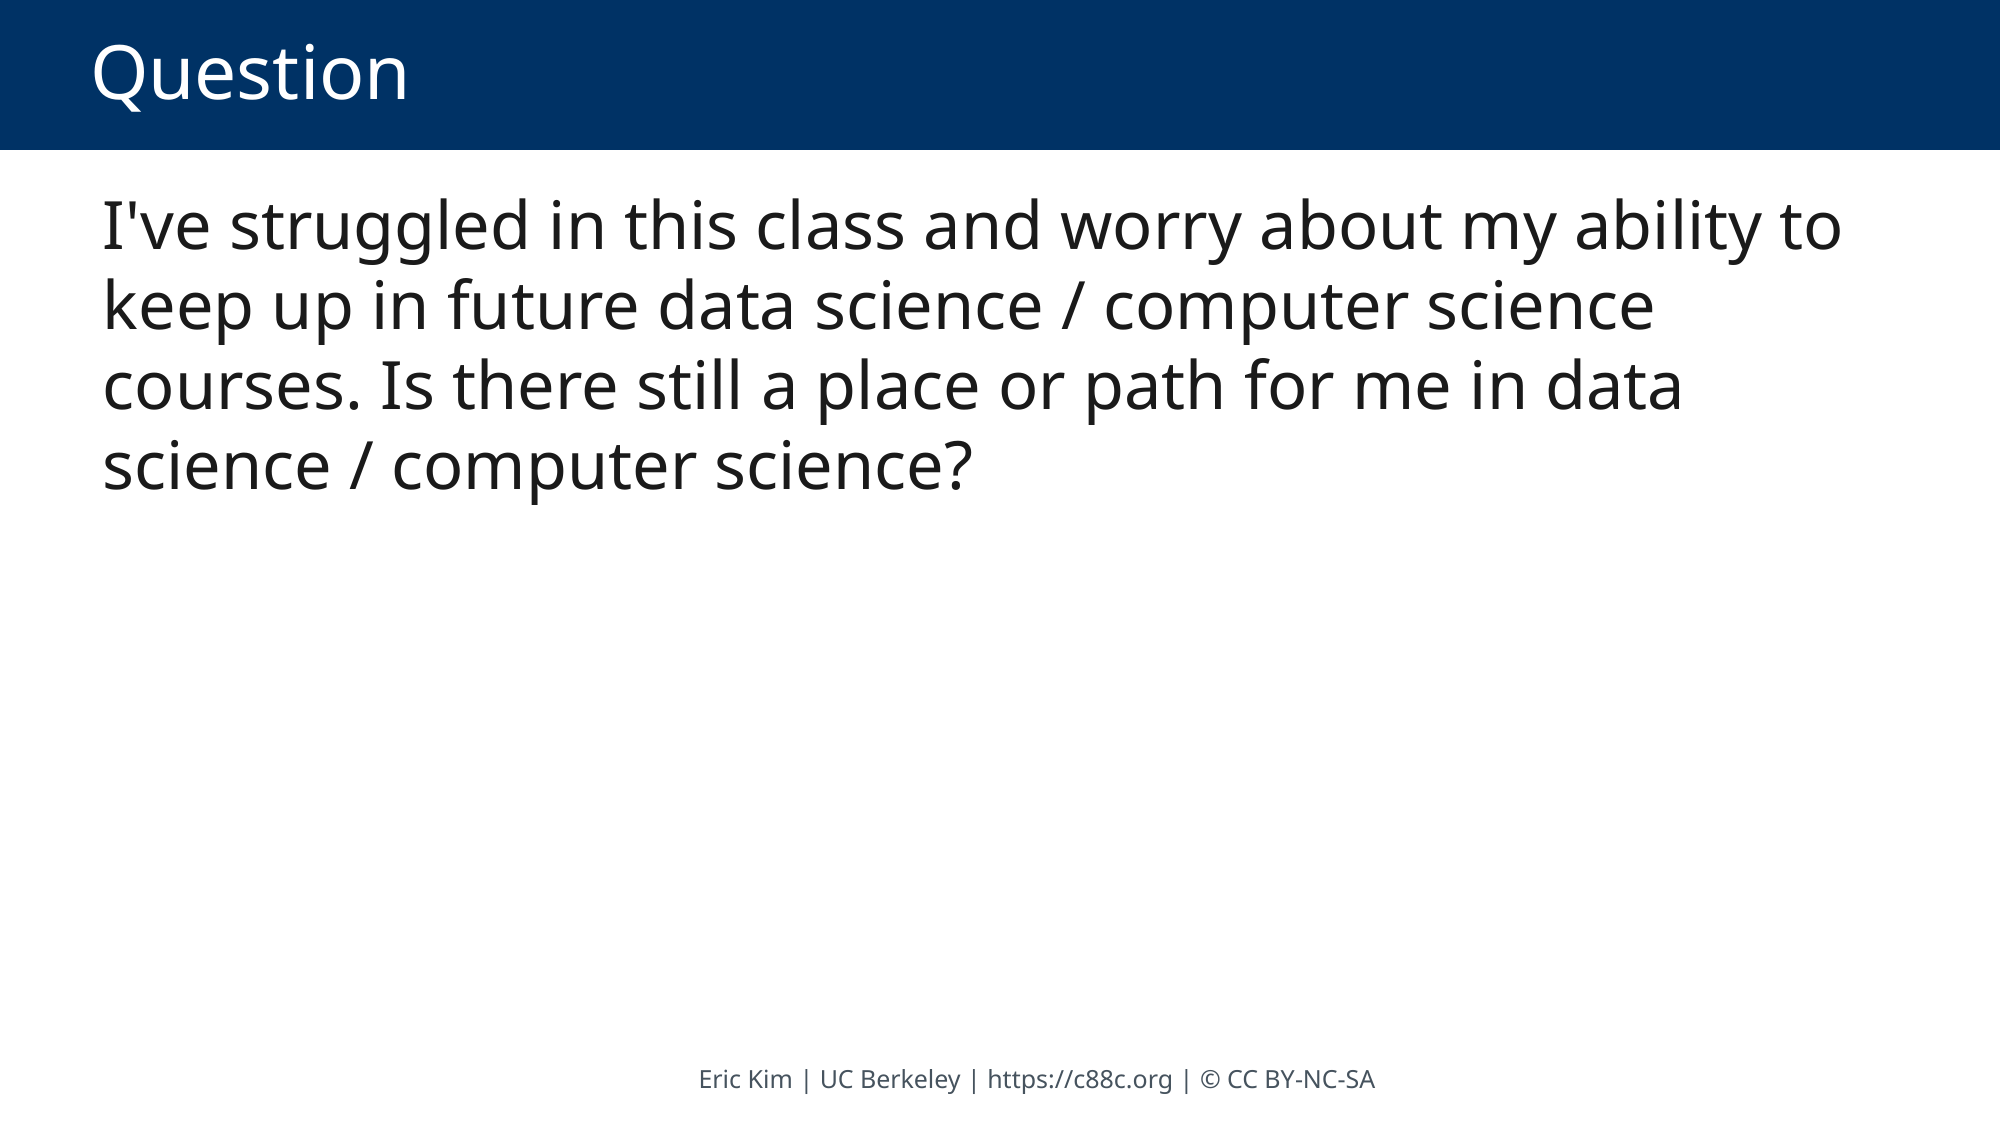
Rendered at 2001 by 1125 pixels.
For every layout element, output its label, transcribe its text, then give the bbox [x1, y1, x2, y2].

list I've struggled in this class and worry about my ability to keep up in future data science / computer science courses. Is there still a place or path for me in data science / computer science? [87, 174, 1928, 1038]
title Question [0, 0, 2000, 152]
footer Eric Kim | UC Berkeley | https://c88c.org | © CC BY-NC-SA [662, 1055, 1413, 1106]
